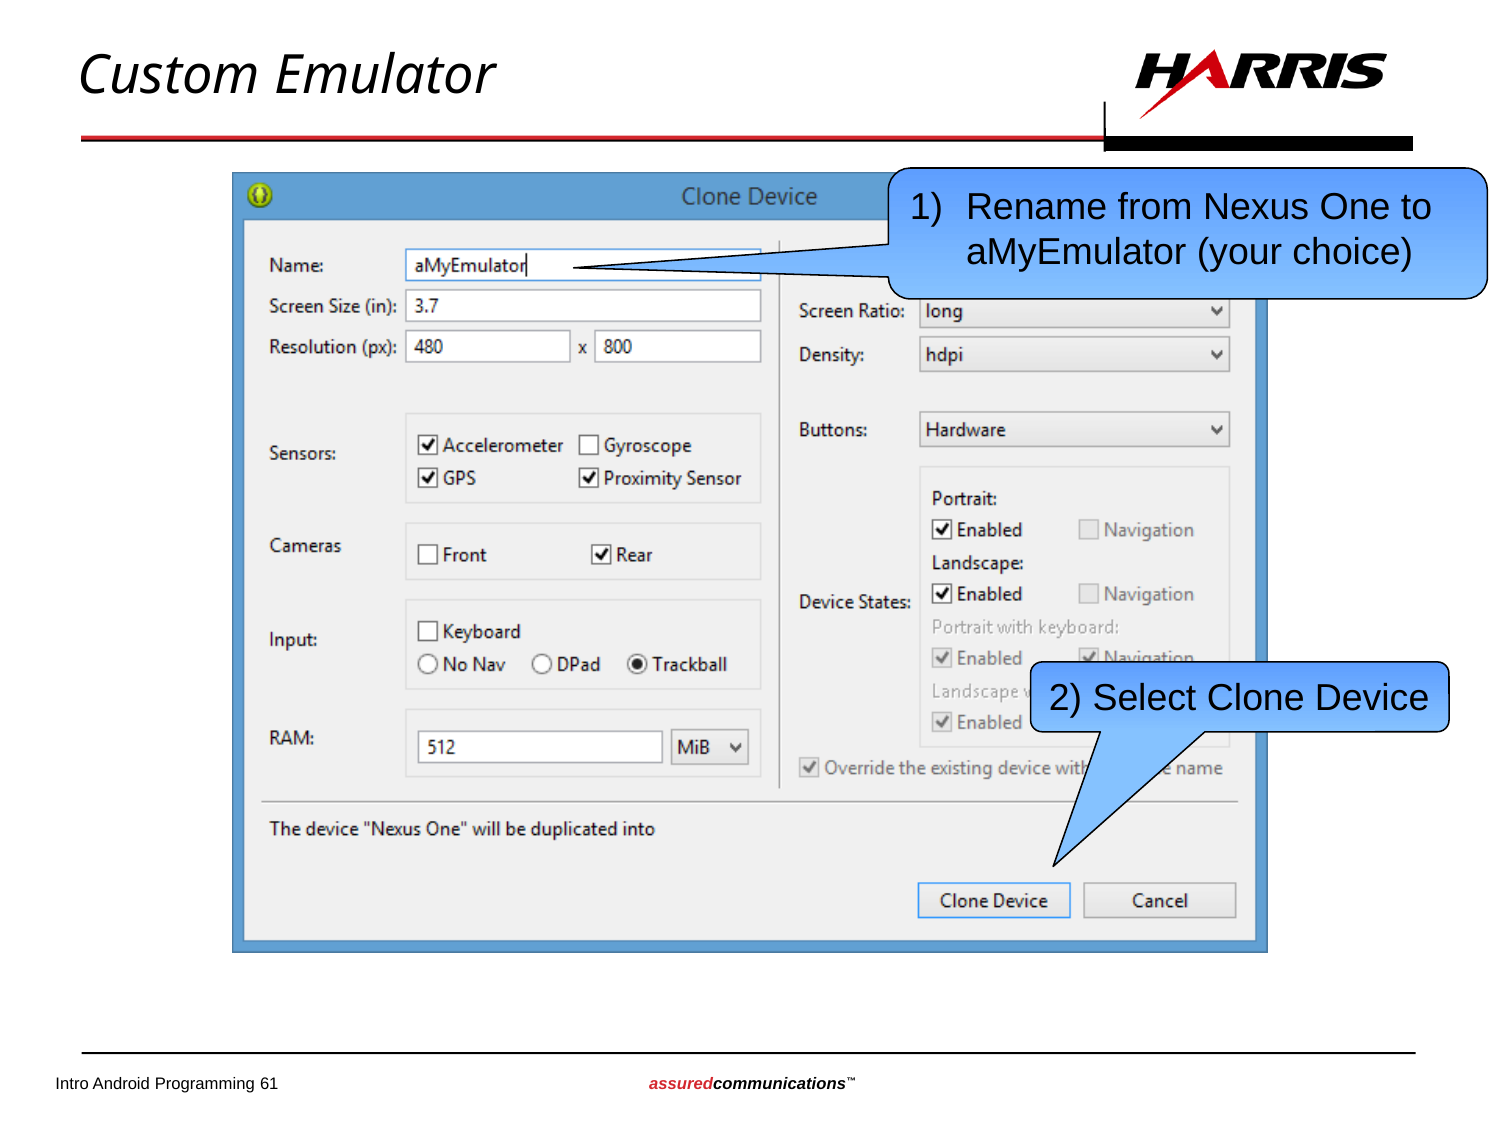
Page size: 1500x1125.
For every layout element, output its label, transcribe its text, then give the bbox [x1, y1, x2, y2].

picture [231, 172, 1269, 953]
text_box Rename from Nexus One to aMyEmulator (your choice) [899, 168, 1488, 299]
title Custom Emulator [62, 27, 951, 117]
picture [1135, 49, 1387, 119]
text_box 2) Select Clone Device [1274, 661, 1450, 732]
